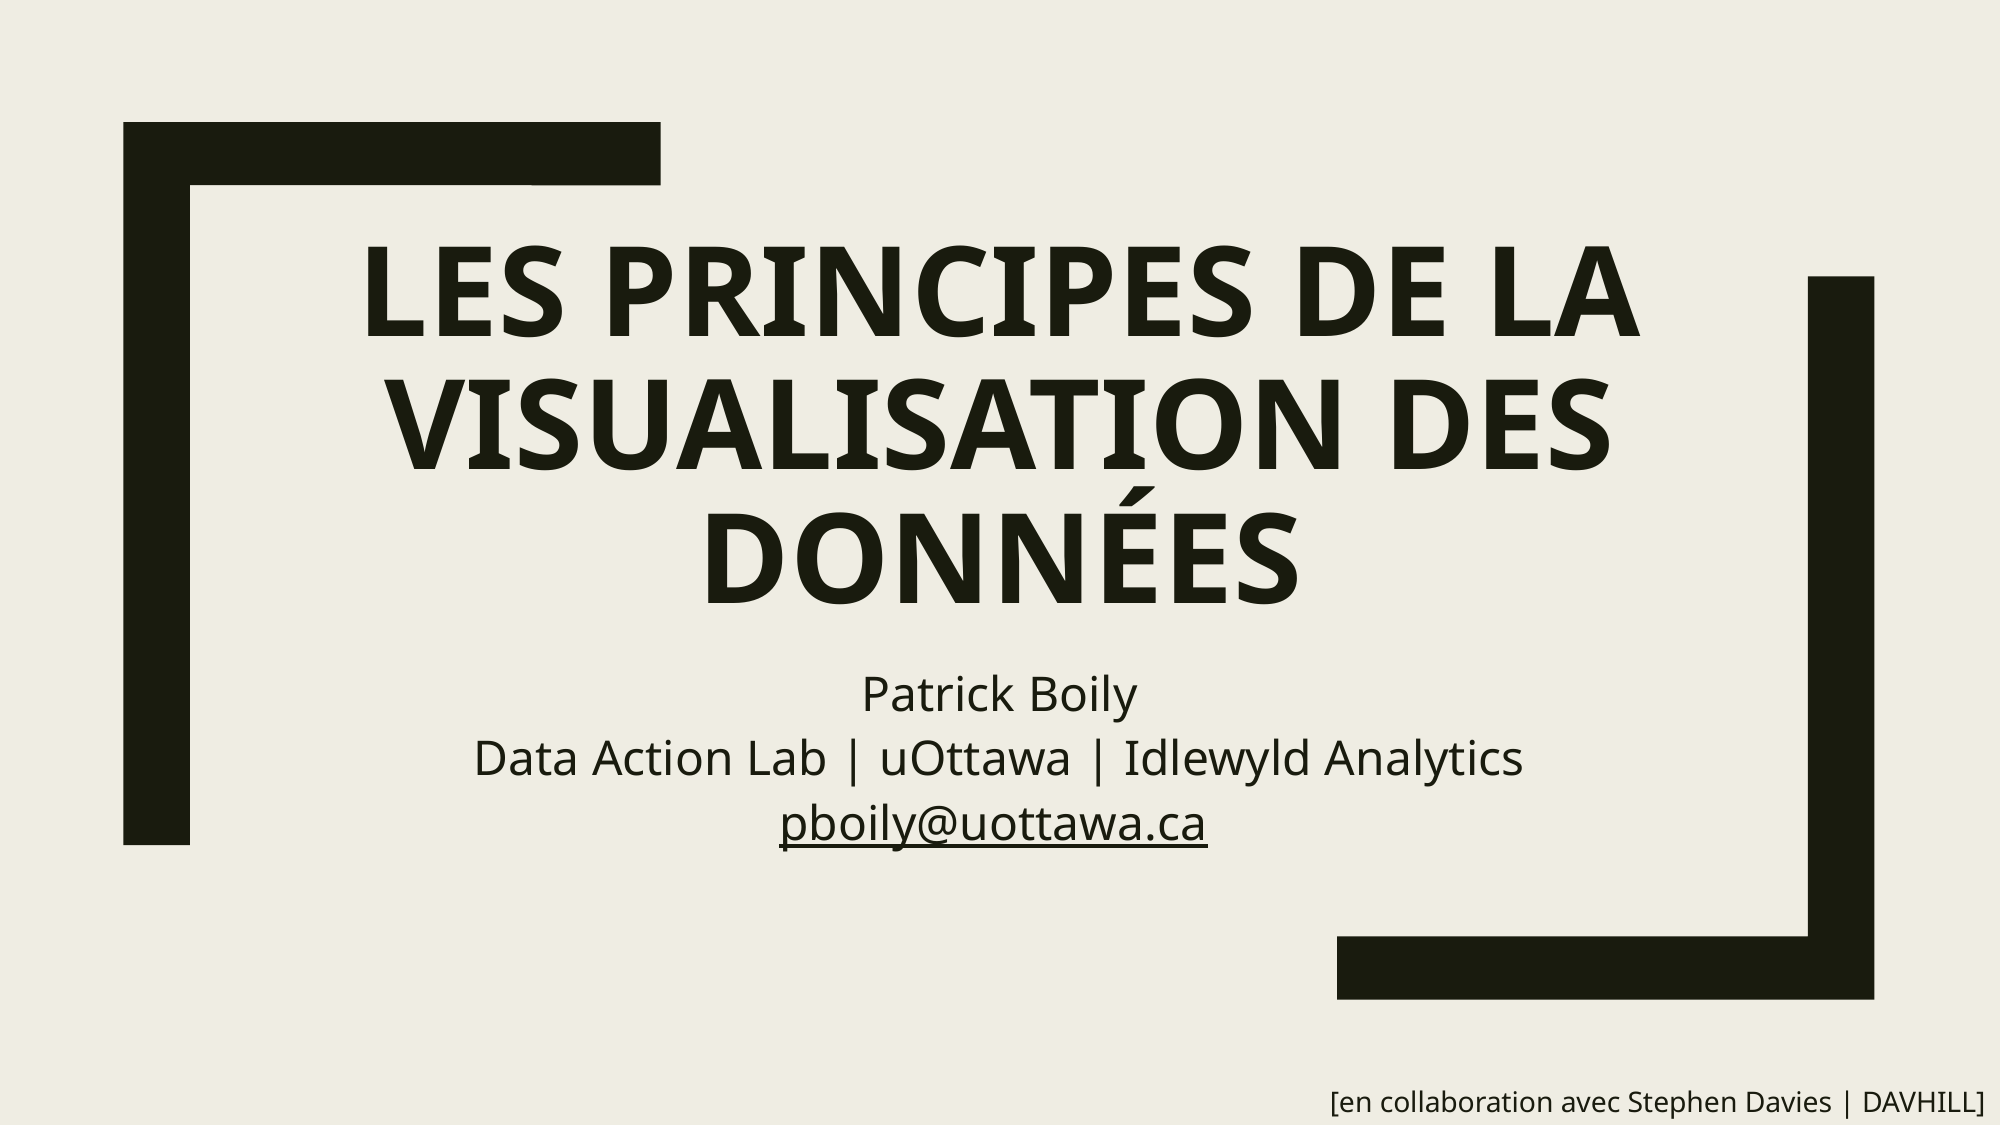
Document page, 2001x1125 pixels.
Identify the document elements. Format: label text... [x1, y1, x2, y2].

title LES PRINCIPES DE LA VISUALISATION DES DONNÉES [314, 293, 1686, 638]
text_box [en collaboration avec Stephen Davies | DAVHILL] [879, 1072, 2000, 1125]
subtitle Patrick Boily Data Action Lab | uOttawa | Idlewyld Analytics pboily@uottawa.ca [439, 648, 1561, 828]
